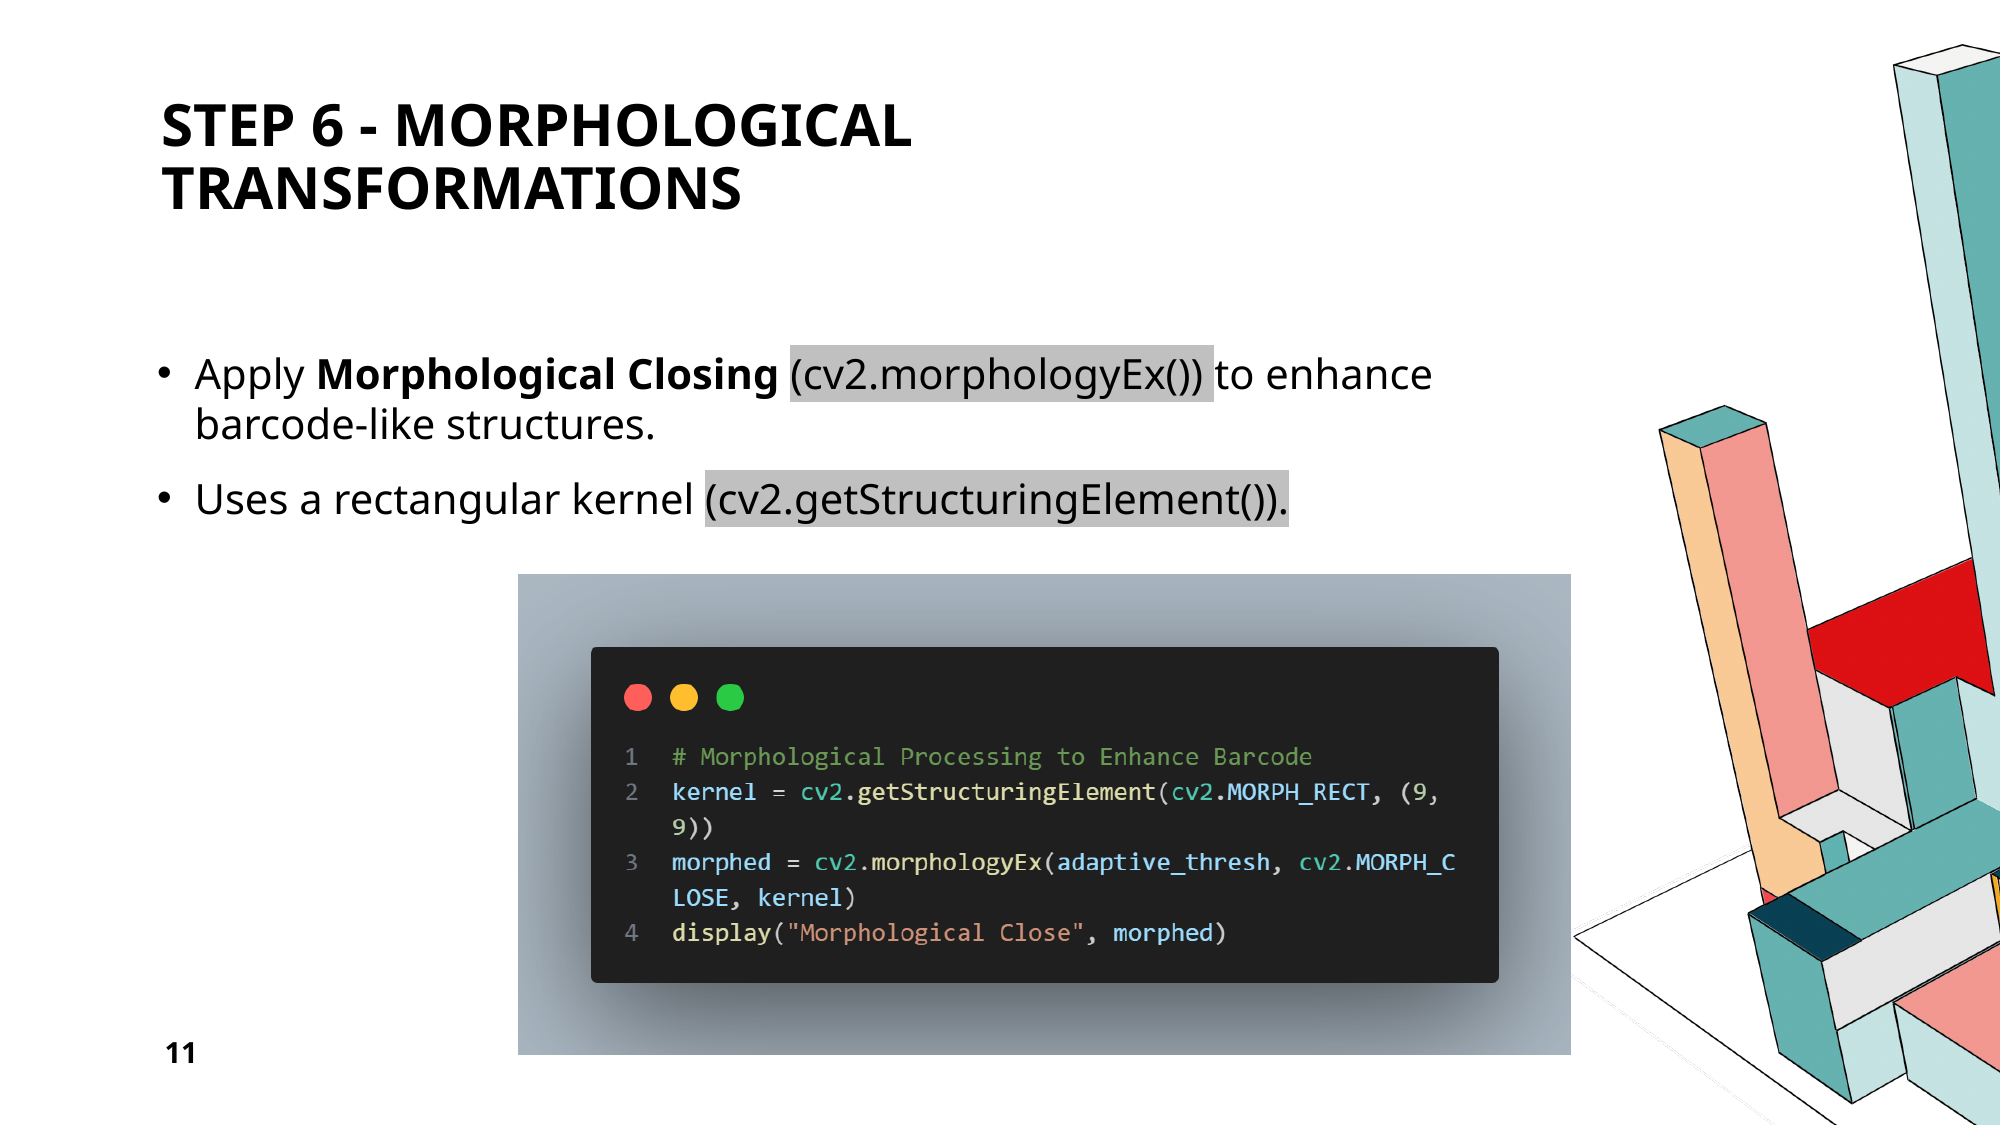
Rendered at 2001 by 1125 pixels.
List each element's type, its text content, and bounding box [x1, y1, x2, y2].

list Apply Morphological Closing (cv2.morphologyEx()) to enhance barcode-like structures. Uses a rectangular kernel (cv2.getStructuringElement()). [142, 339, 1508, 913]
picture [518, 43, 2000, 1125]
slide_number 11 [149, 1024, 588, 1085]
title Step 6 - Morphological Transformations [146, 11, 1508, 230]
